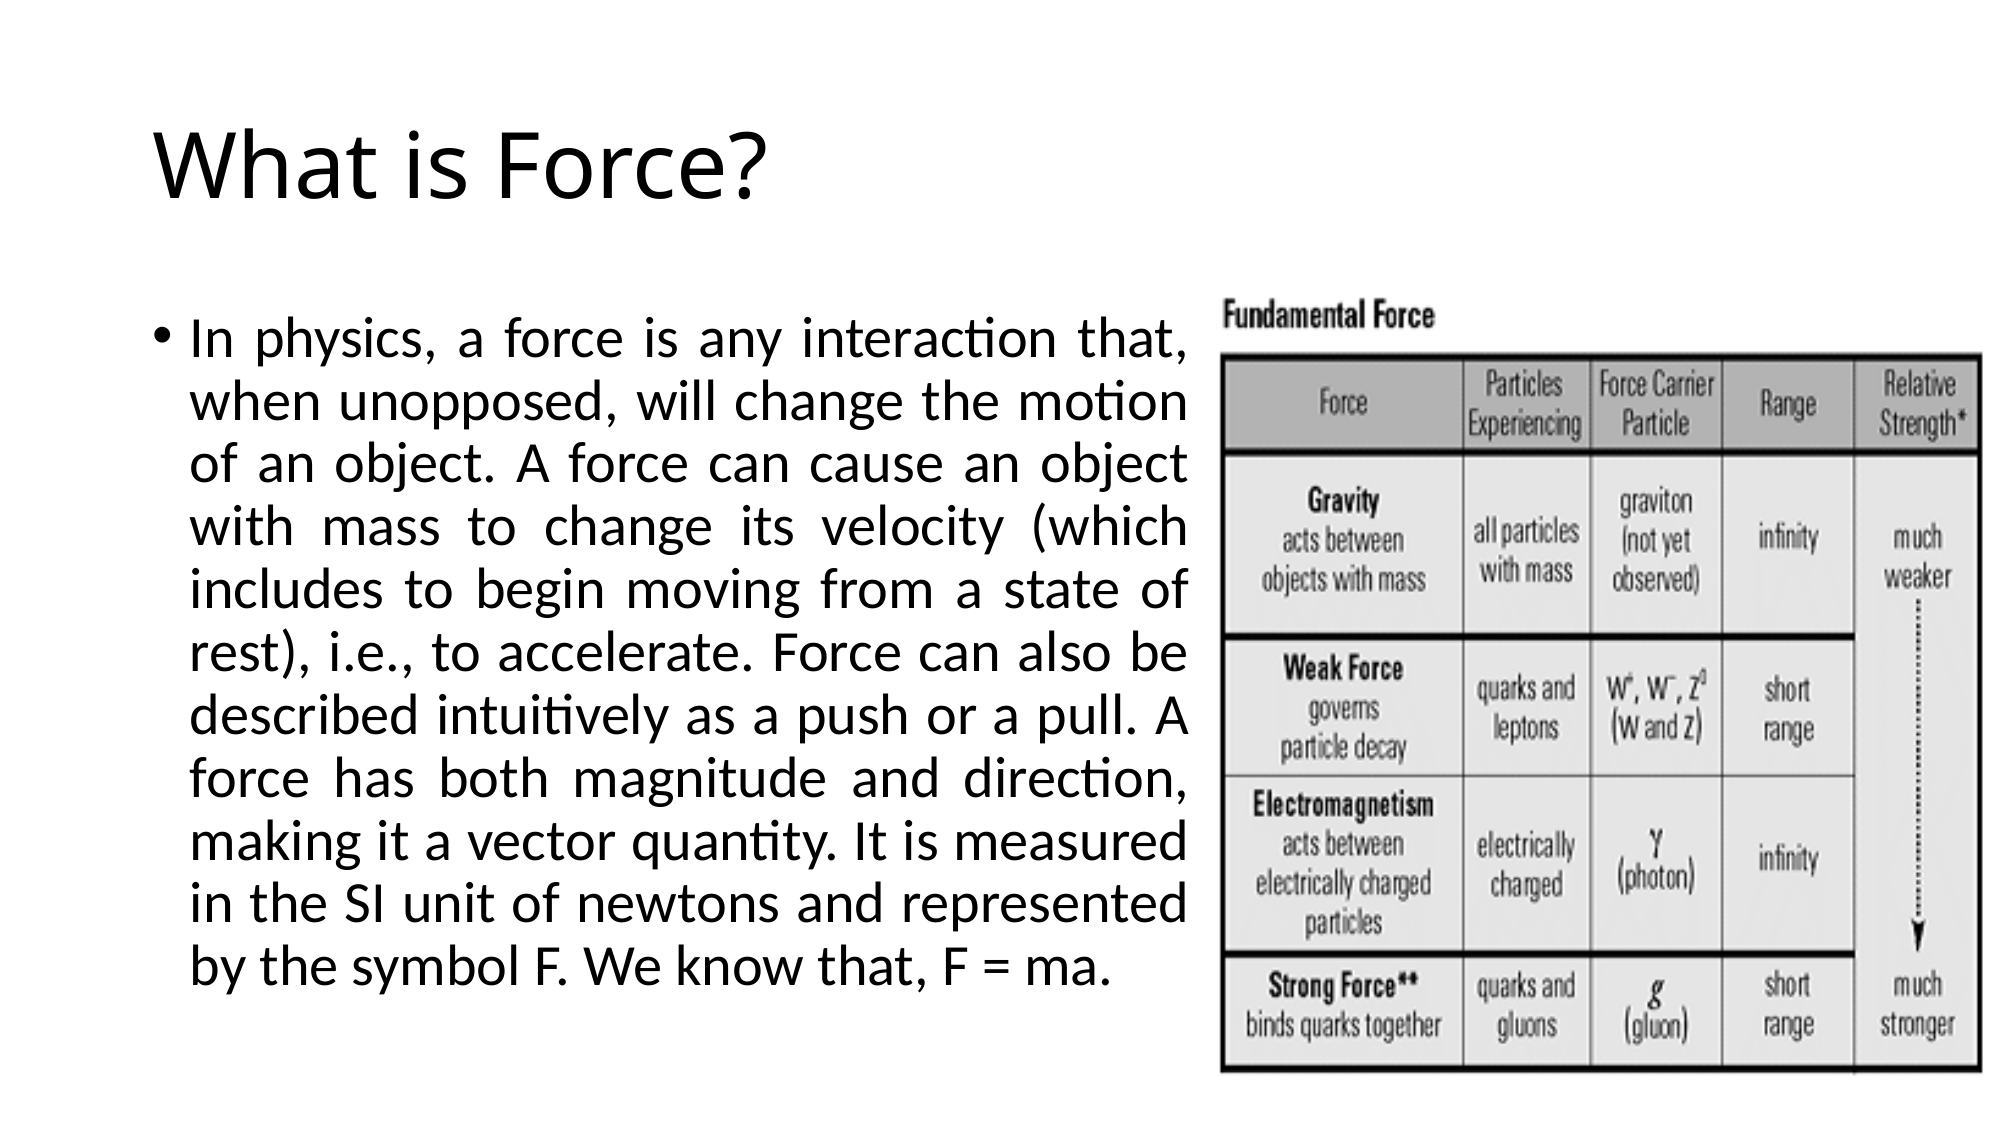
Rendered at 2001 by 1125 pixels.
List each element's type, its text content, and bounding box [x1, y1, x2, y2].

list In physics, a force is any interaction that, when unopposed, will change the motion of an object. A force can cause an object with mass to change its velocity (which includes to begin moving from a state of rest), i.e., to accelerate. Force can also be described intuitively as a push or a pull. A force has both magnitude and direction, making it a vector quantity. It is measured in the SI unit of newtons and represented by the symbol F. We know that, F = ma. [137, 299, 1204, 1014]
title What is Force? [137, 59, 1863, 278]
picture [1204, 277, 2000, 1093]
